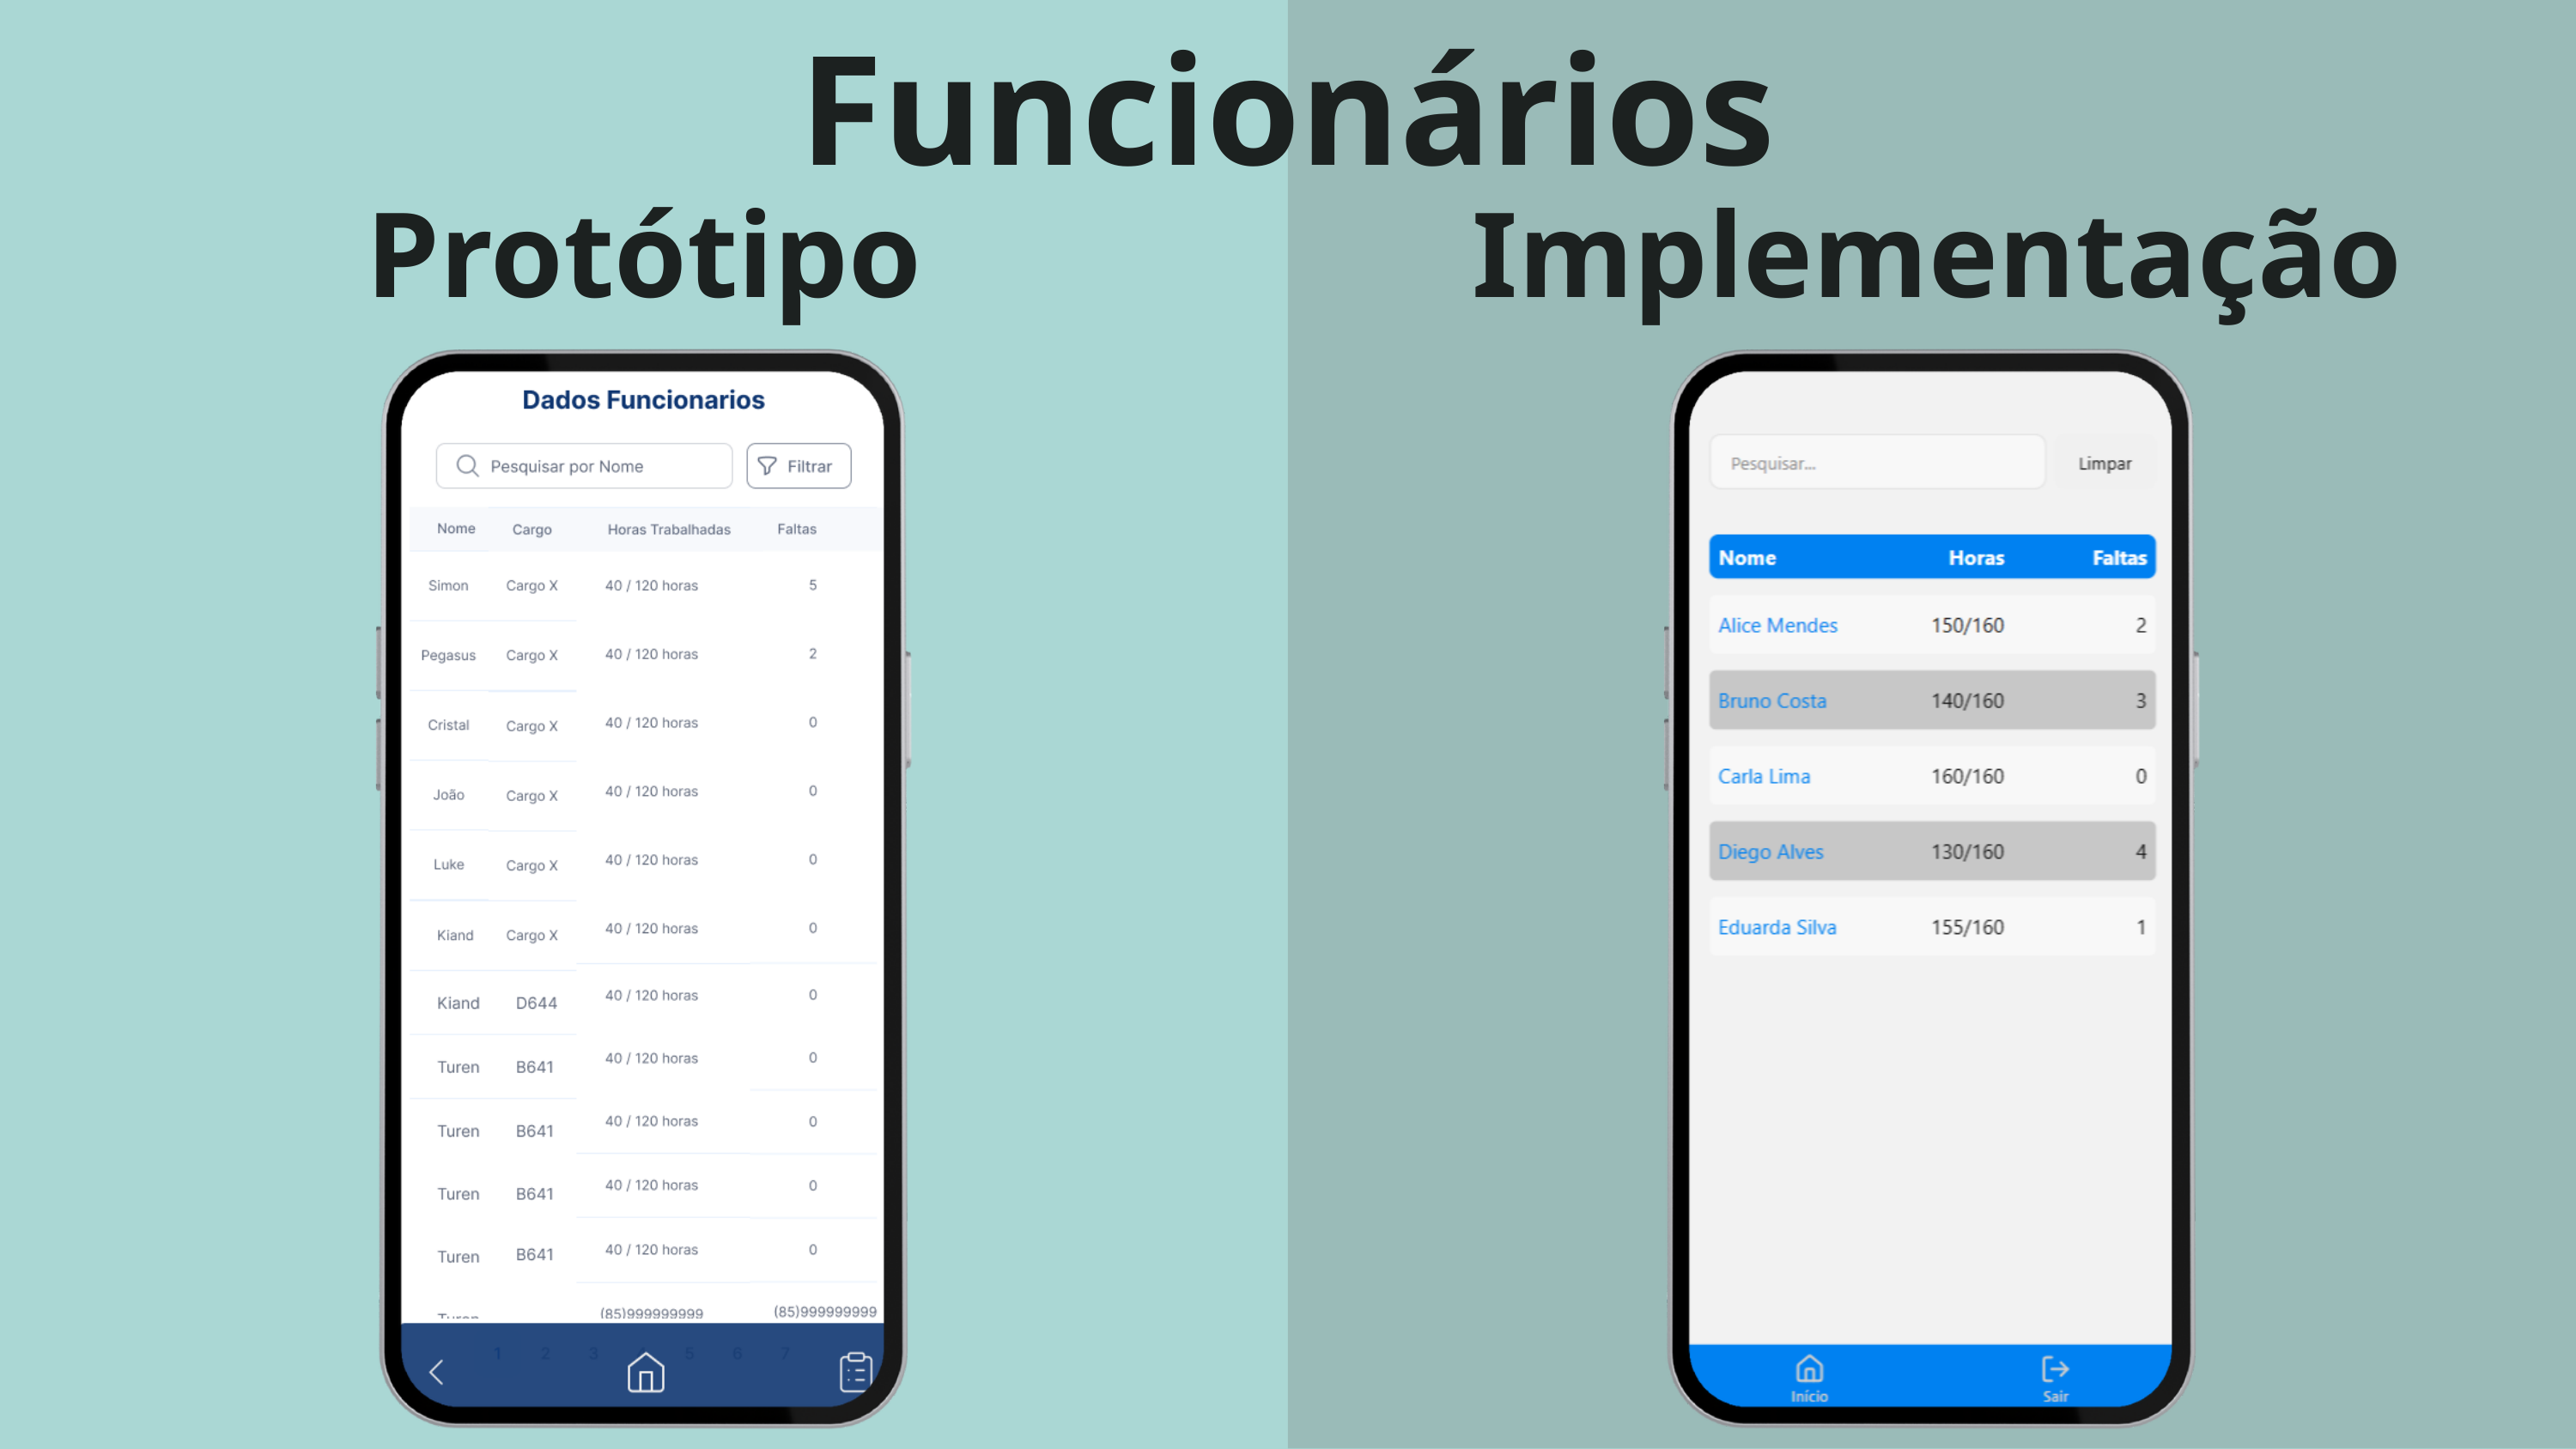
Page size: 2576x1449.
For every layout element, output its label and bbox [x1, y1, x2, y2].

text_box [1289, 0, 2576, 1449]
text_box [0, 0, 1289, 1449]
text_box [375, 349, 913, 1429]
text_box [1663, 349, 2201, 1429]
